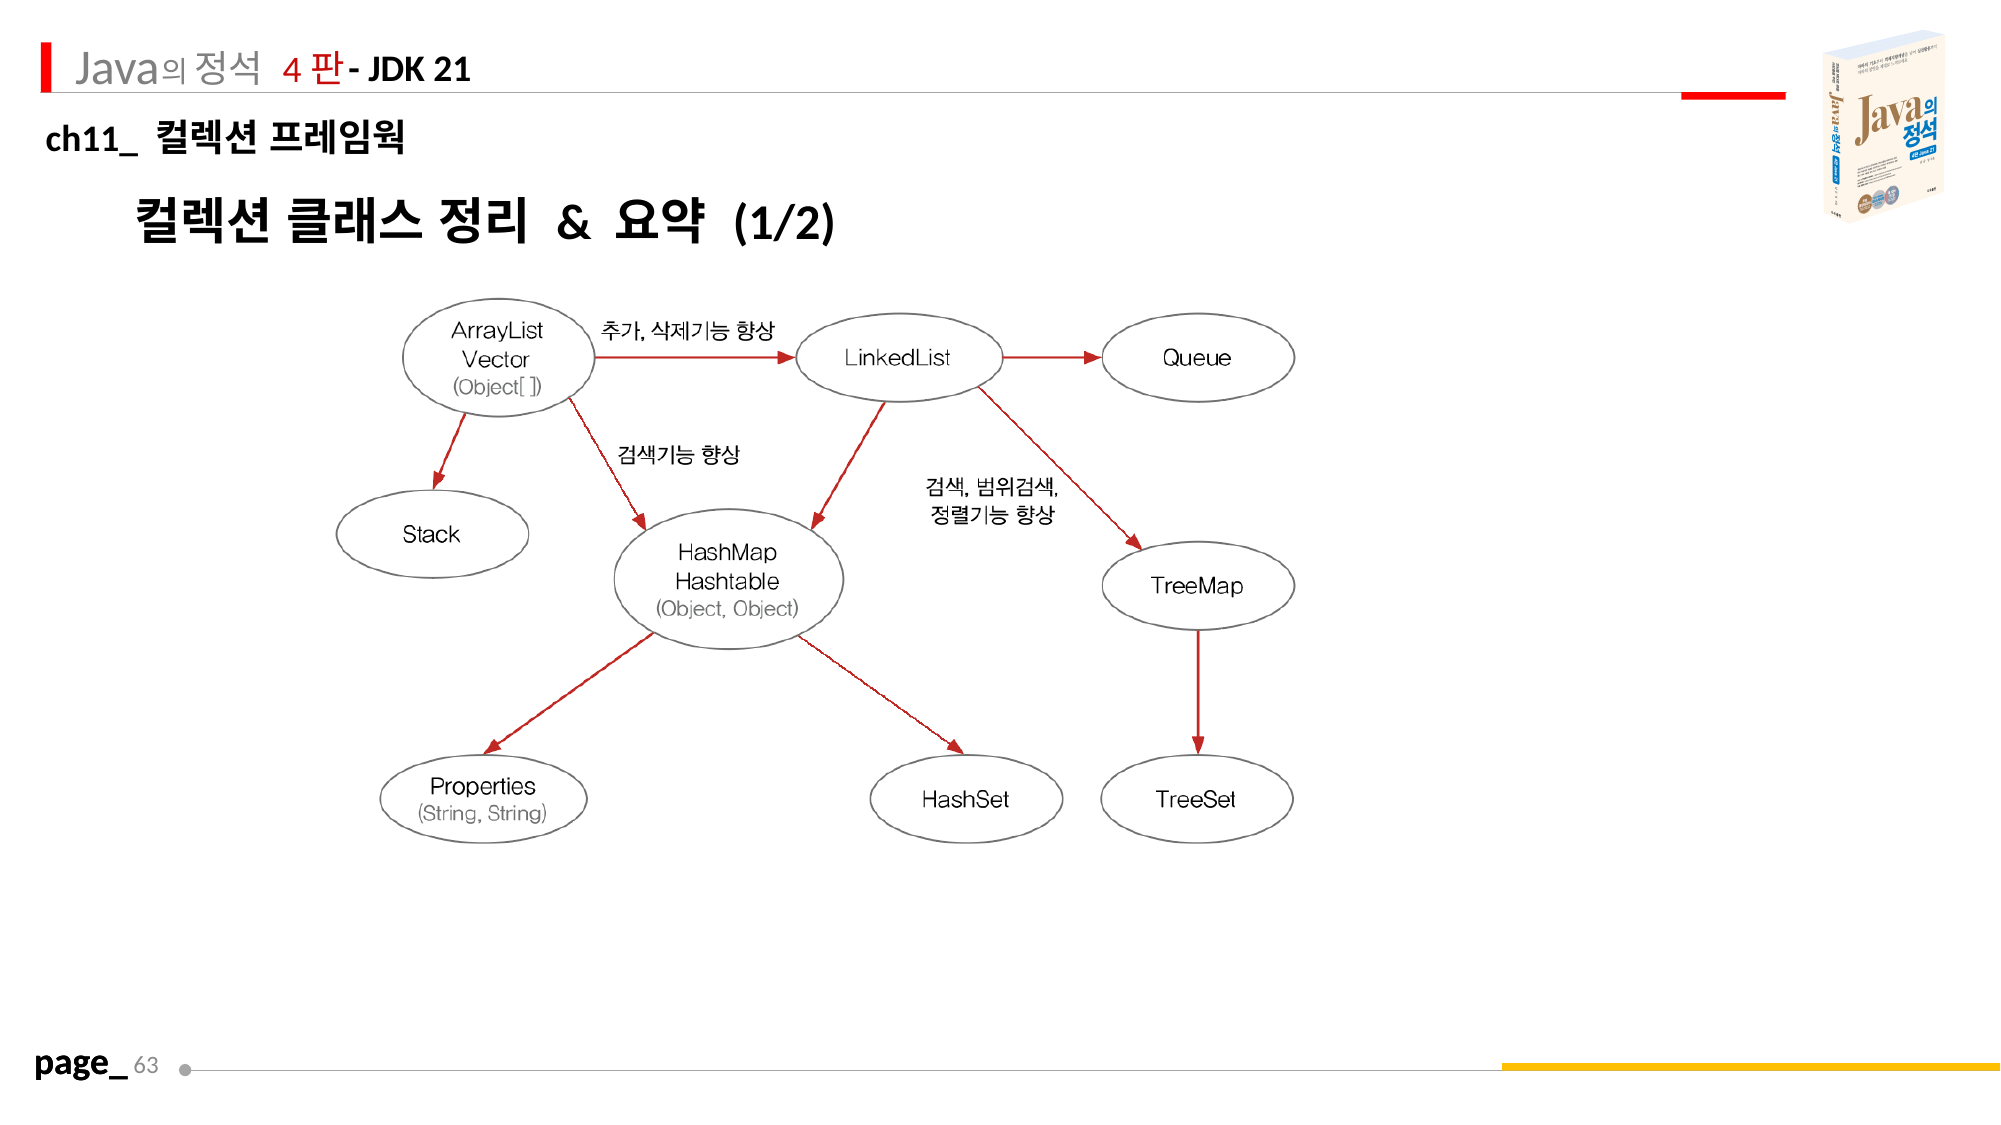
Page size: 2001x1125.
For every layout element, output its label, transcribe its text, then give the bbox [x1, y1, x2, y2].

picture [1819, 26, 1950, 182]
text_box 컬렉션 클래스 정리 & 요약 (1/2) [119, 182, 1952, 258]
slide_number 63 [106, 1033, 174, 1094]
text_box page_ [19, 1030, 145, 1090]
picture [334, 294, 1304, 851]
